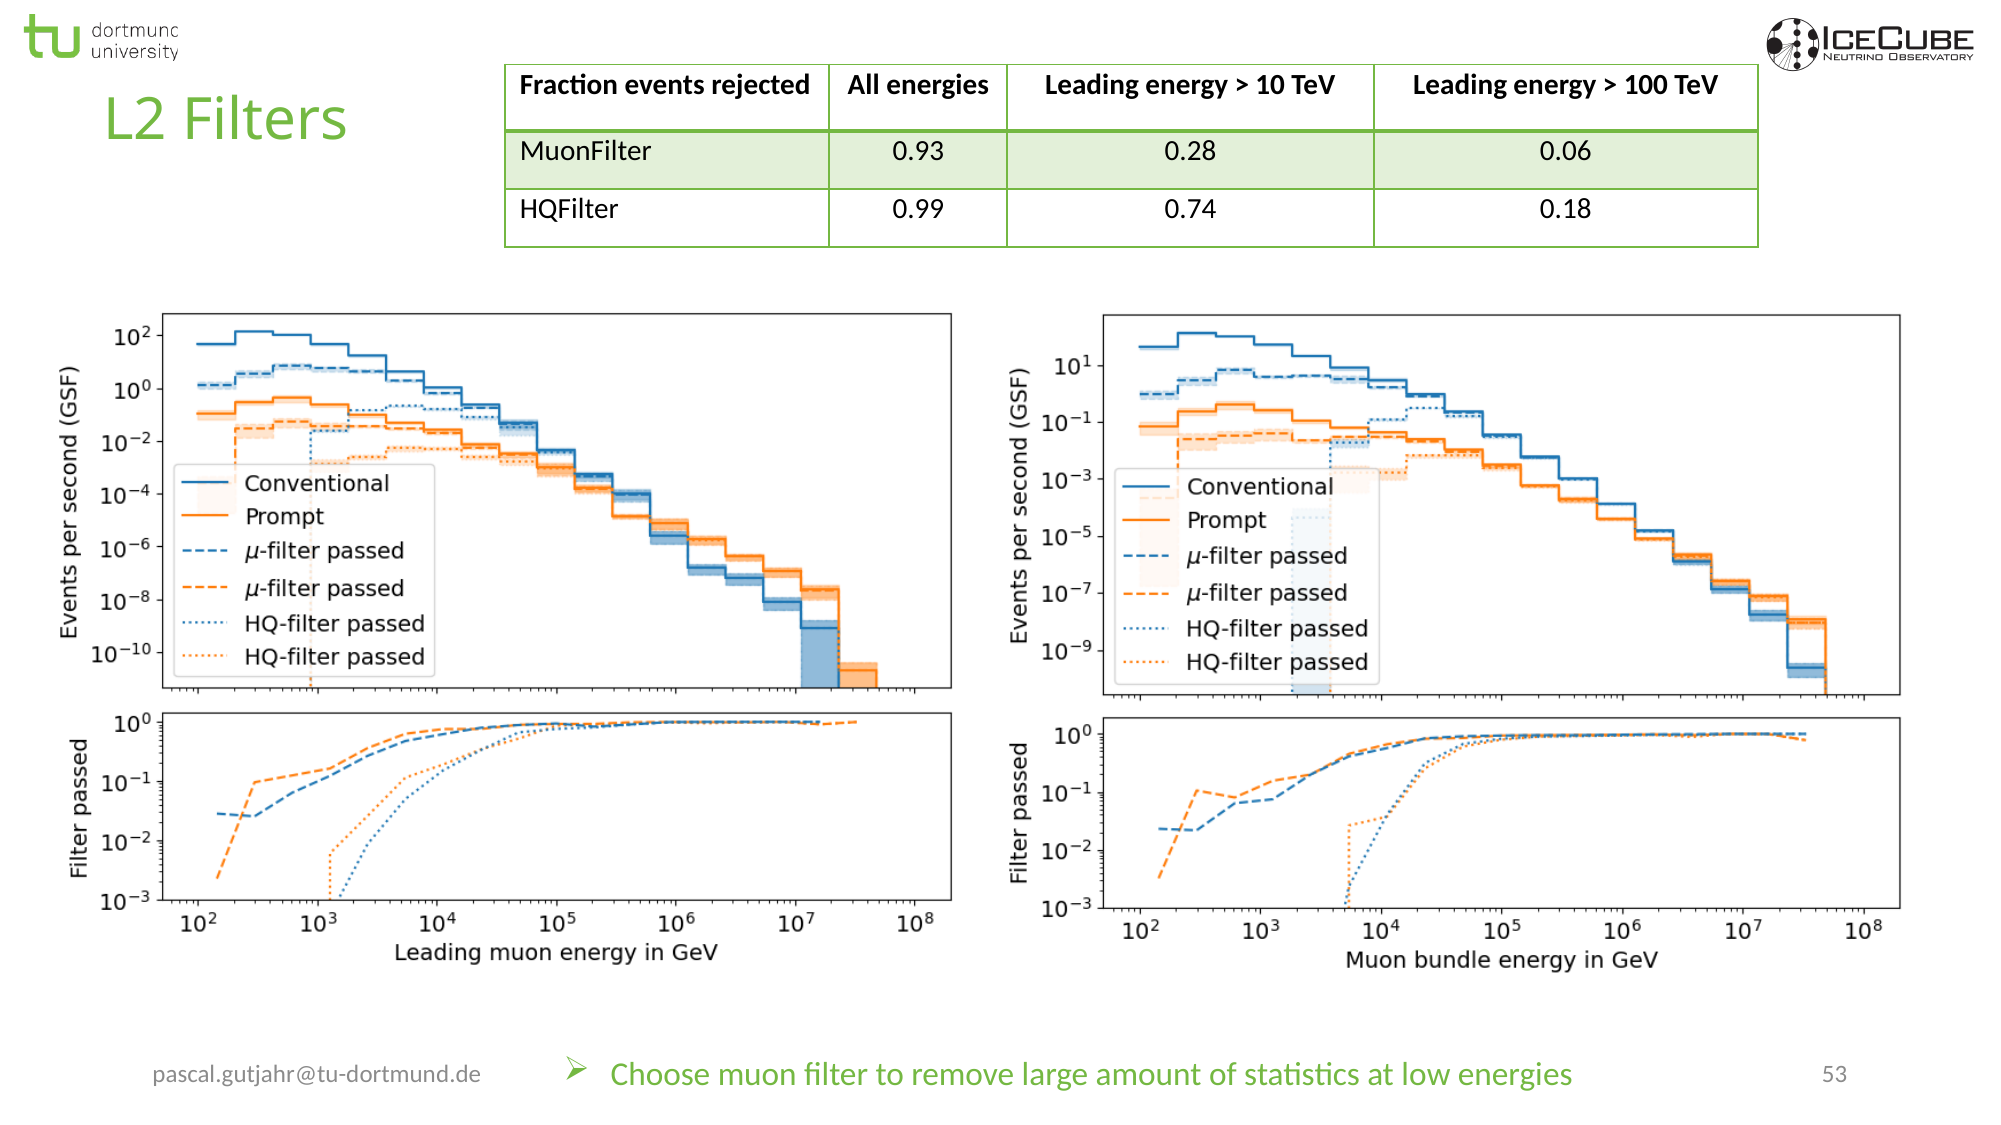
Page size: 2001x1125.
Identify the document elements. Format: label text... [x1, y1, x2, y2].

picture [999, 303, 1911, 985]
table_cell 0.06 [1375, 133, 1757, 188]
table_cell 0.99 [830, 190, 1006, 246]
title L2 Filters [88, 59, 1977, 182]
table_header All energies [830, 65, 1006, 129]
table_cell 0.28 [1008, 133, 1373, 188]
table_cell 0.93 [830, 133, 1006, 188]
text_box Choose muon filter to remove large amount of statistics at low energies [548, 1044, 1772, 1100]
table_cell HQFilter [506, 190, 828, 246]
table_header Leading energy > 100 TeV [1375, 65, 1757, 129]
table_header Fraction events rejected [506, 65, 828, 129]
slide_number pascal.gutjahr@tu-dortmund.de [137, 1042, 588, 1103]
table_header Leading energy > 10 TeV [1008, 65, 1373, 129]
table_cell 0.74 [1008, 190, 1373, 246]
table_cell 0.18 [1375, 190, 1757, 246]
picture [49, 303, 961, 975]
table_cell MuonFilter [506, 133, 828, 188]
slide_number 53 [1412, 1042, 1863, 1103]
